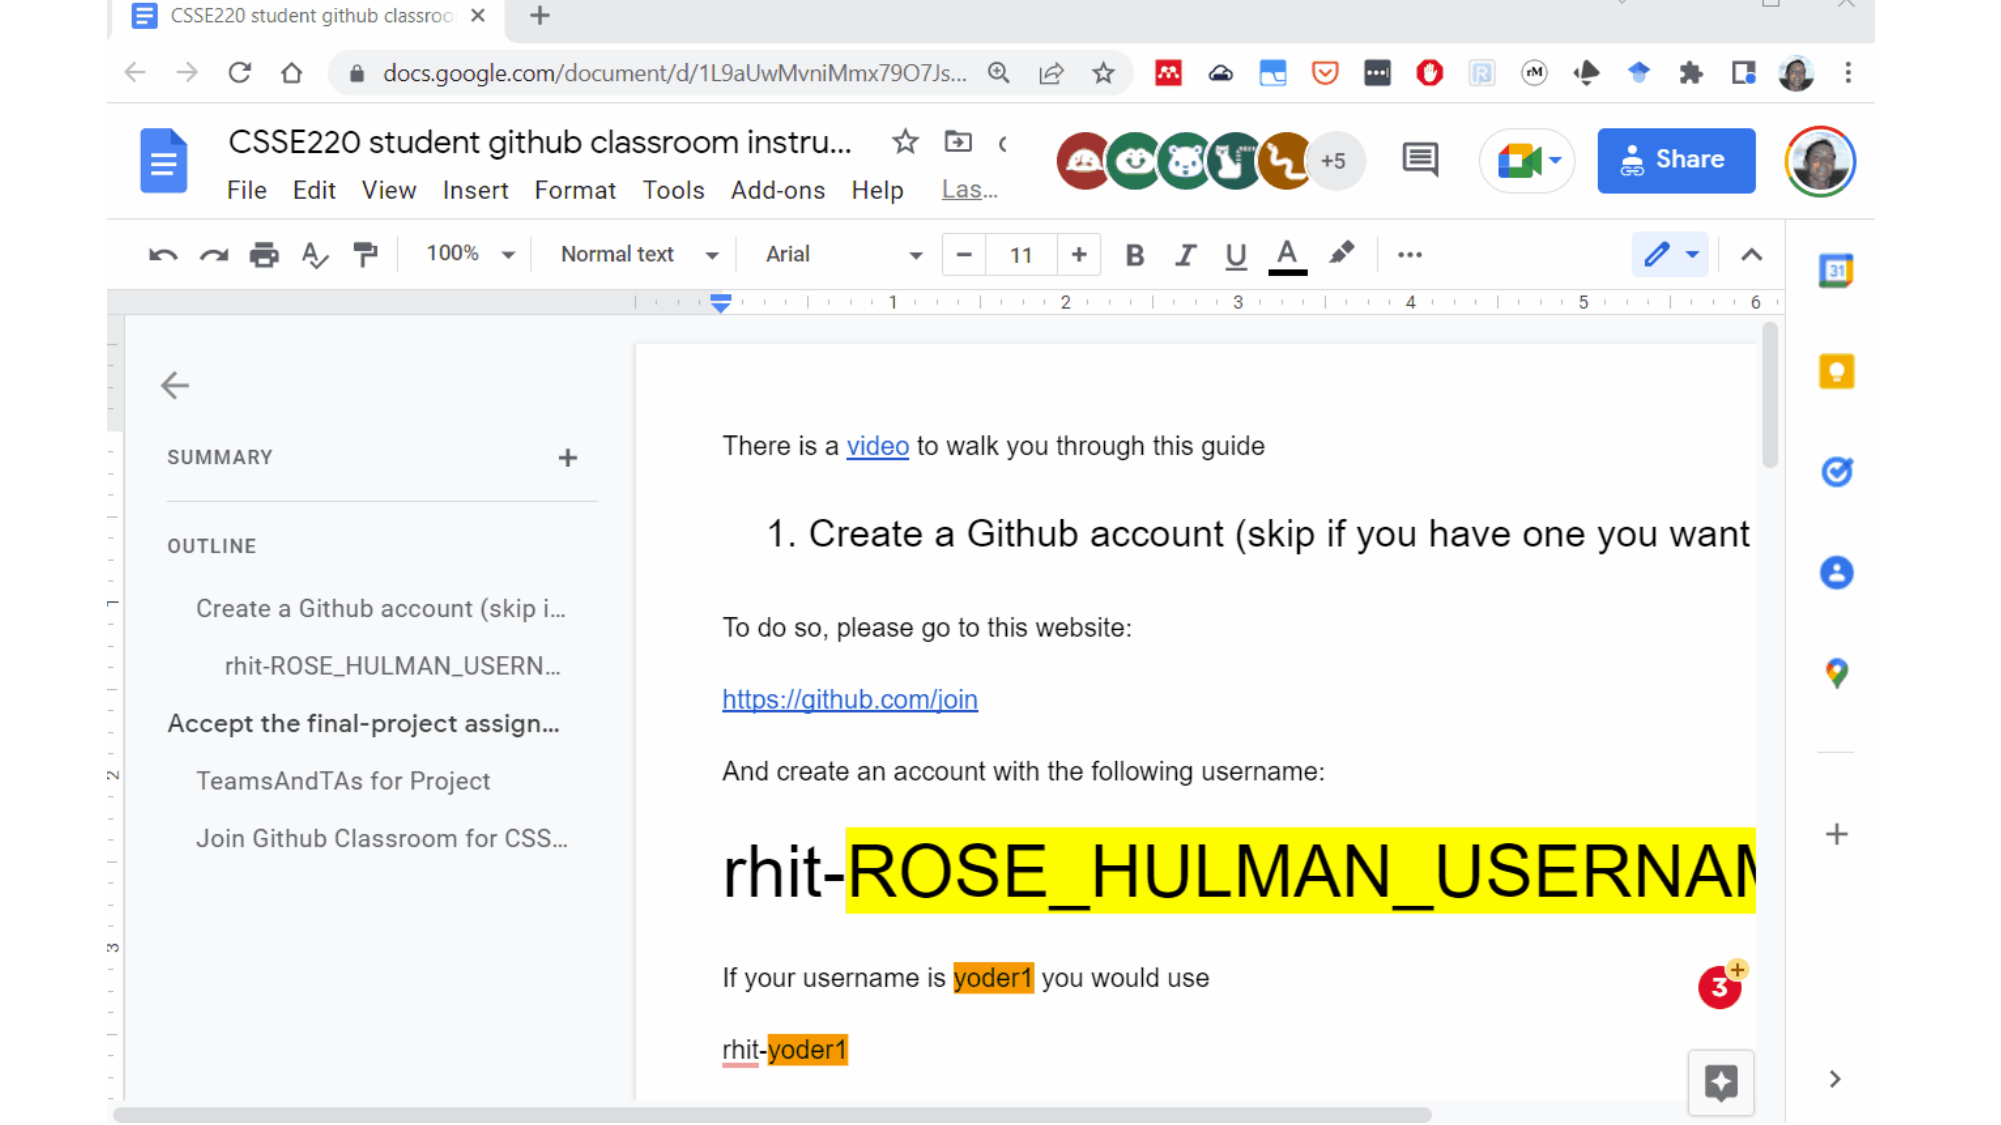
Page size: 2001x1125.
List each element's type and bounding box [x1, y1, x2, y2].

list [107, 0, 1875, 1123]
